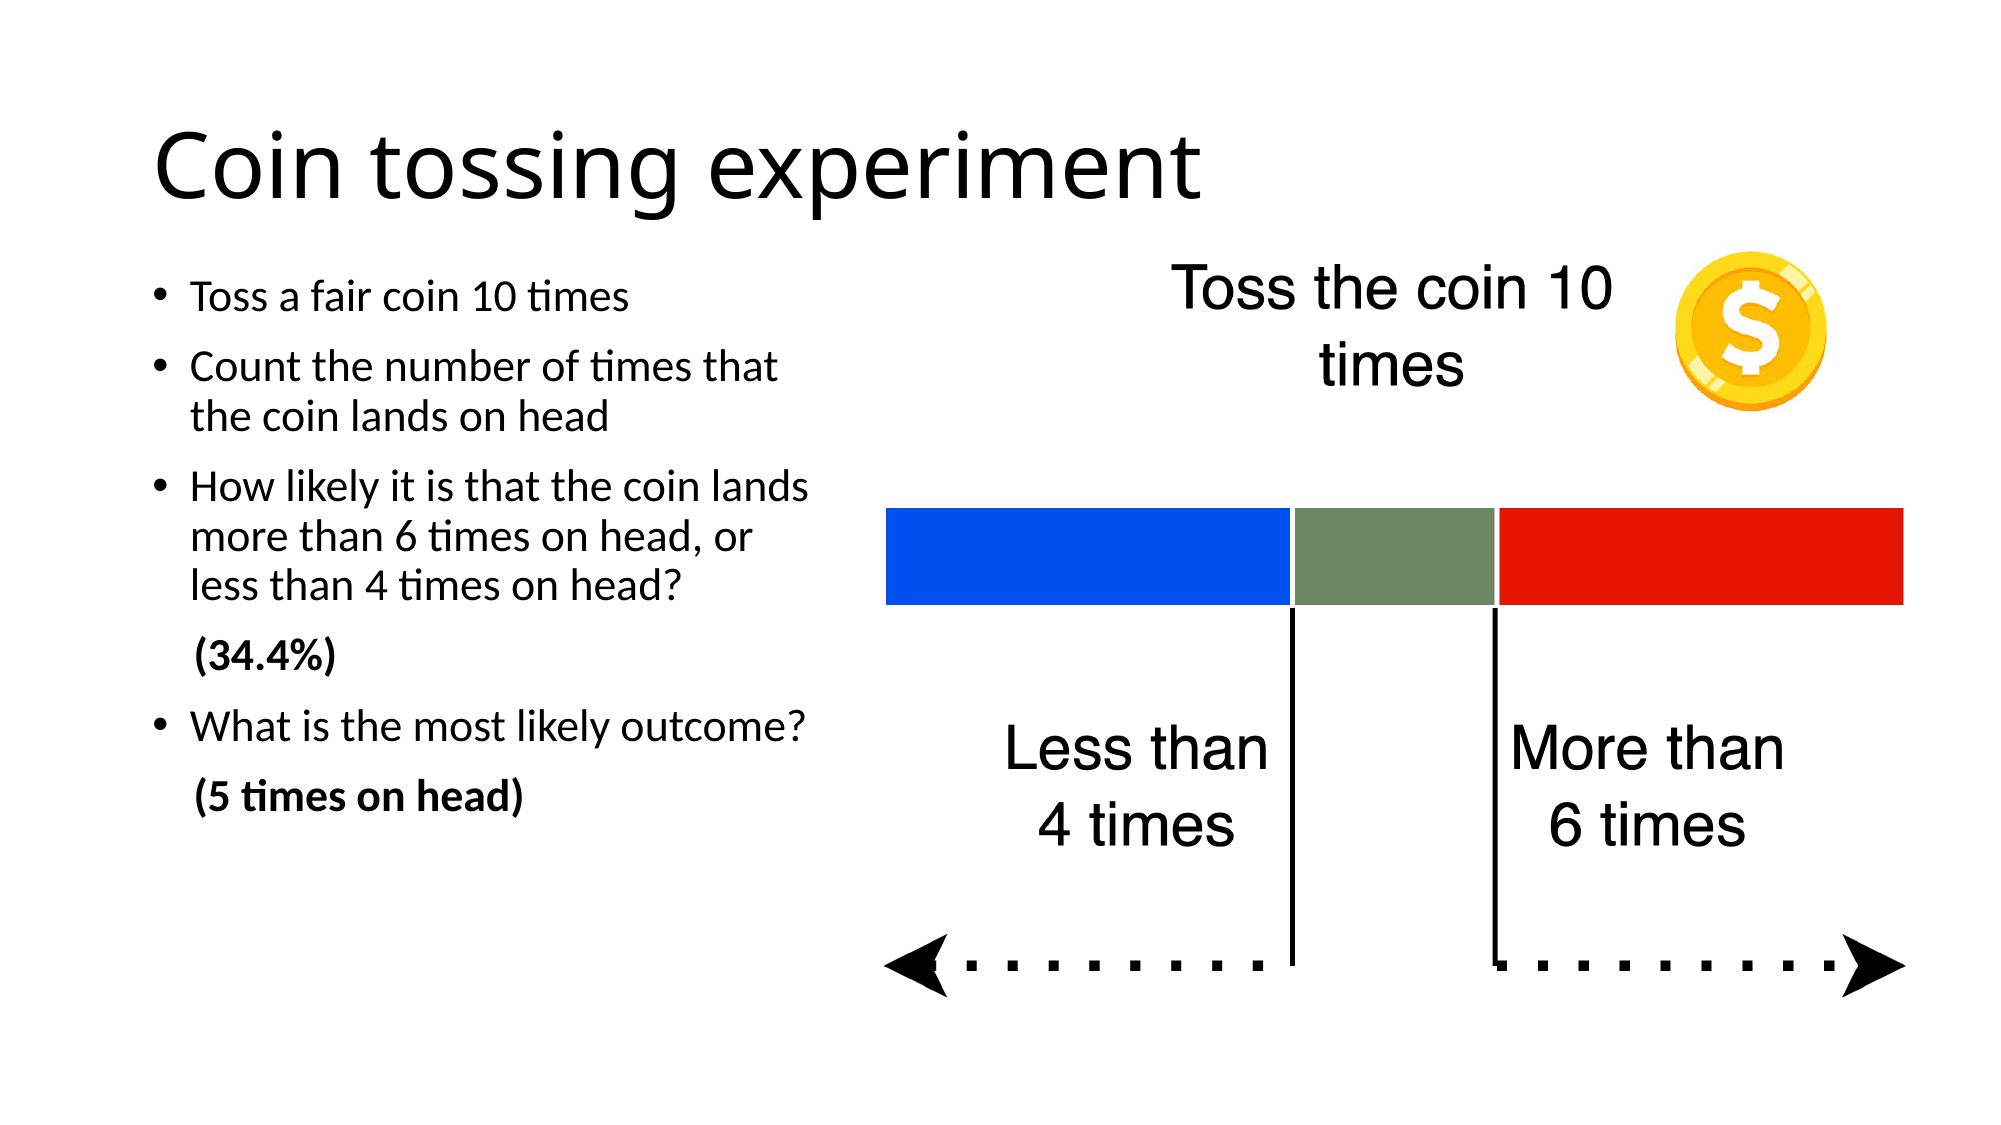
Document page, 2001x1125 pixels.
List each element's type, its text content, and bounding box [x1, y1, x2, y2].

picture [840, 244, 1949, 1009]
title Coin tossing experiment [137, 59, 1863, 278]
list Toss a fair coin 10 times Count the number of times that the coin lands on head How likely it is that the coin lands more than 6 times on head, or less than 4 times on head? (34.4%) What is the most likely outcome? (5 times on head) [137, 264, 828, 979]
